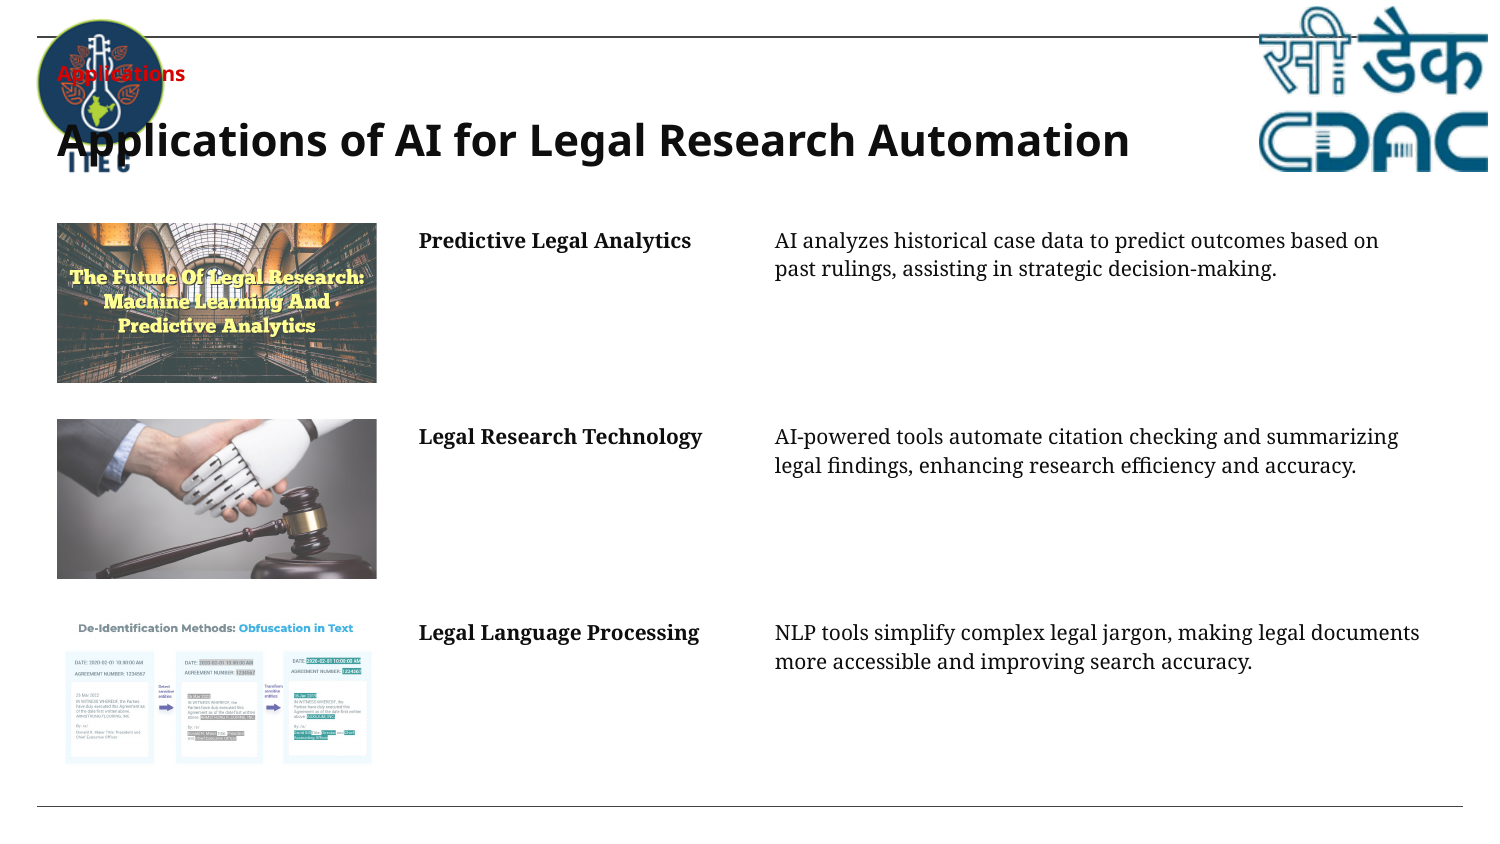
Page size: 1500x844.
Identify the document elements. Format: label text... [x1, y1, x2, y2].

picture [56, 223, 377, 383]
picture [12, 10, 188, 185]
picture [56, 615, 377, 776]
text_box Applications [57, 45, 751, 86]
subtitle Predictive Legal Analytics [418, 223, 747, 383]
list NLP tools simplify complex legal jargon, making legal documents more accessible and improving search accuracy. [774, 616, 1425, 775]
picture [1259, 6, 1488, 172]
title Applications of AI for Legal Research Automation [57, 85, 1425, 180]
subtitle Legal Research Technology [418, 419, 747, 579]
picture [56, 419, 377, 579]
list AI-powered tools automate citation checking and summarizing legal findings, enhancing research efficiency and accuracy. [774, 419, 1425, 579]
list AI analyzes historical case data to predict outcomes based on past rulings, assisting in strategic decision-making. [774, 223, 1425, 383]
subtitle Legal Language Processing [418, 616, 747, 775]
